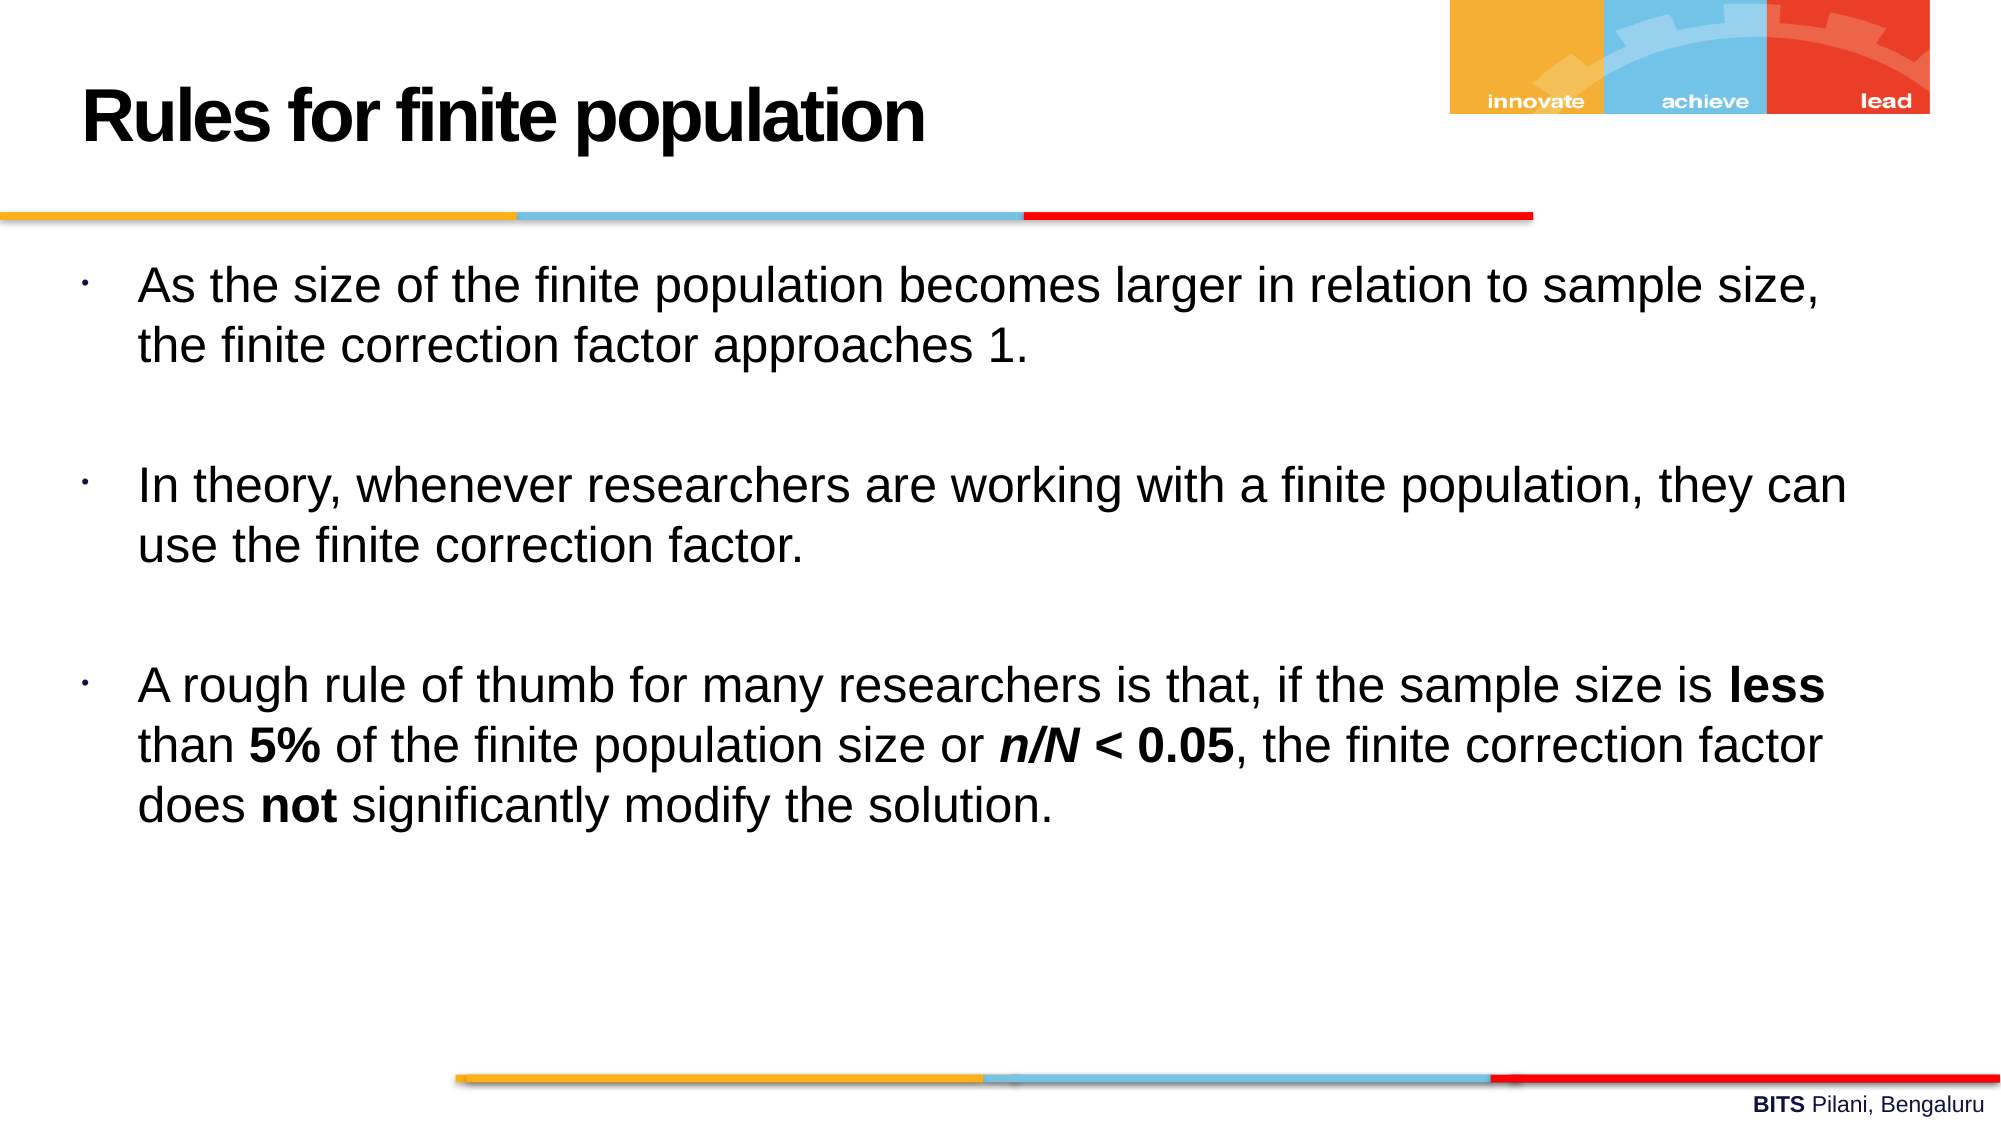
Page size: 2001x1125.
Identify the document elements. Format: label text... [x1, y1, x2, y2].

list Rules for finite population [66, 24, 1450, 213]
picture [1449, 0, 1930, 114]
list As the size of the finite population becomes larger in relation to sample size, the finite correction factor approaches 1. In theory, whenever researchers are working with a finite population, they can use the finite correction factor. A rough rule of thumb for many researchers is that, if the sample size is less than 5% of the finite population size or n/N < 0.05, the finite correction factor does not significantly modify the solution. [66, 245, 1867, 988]
